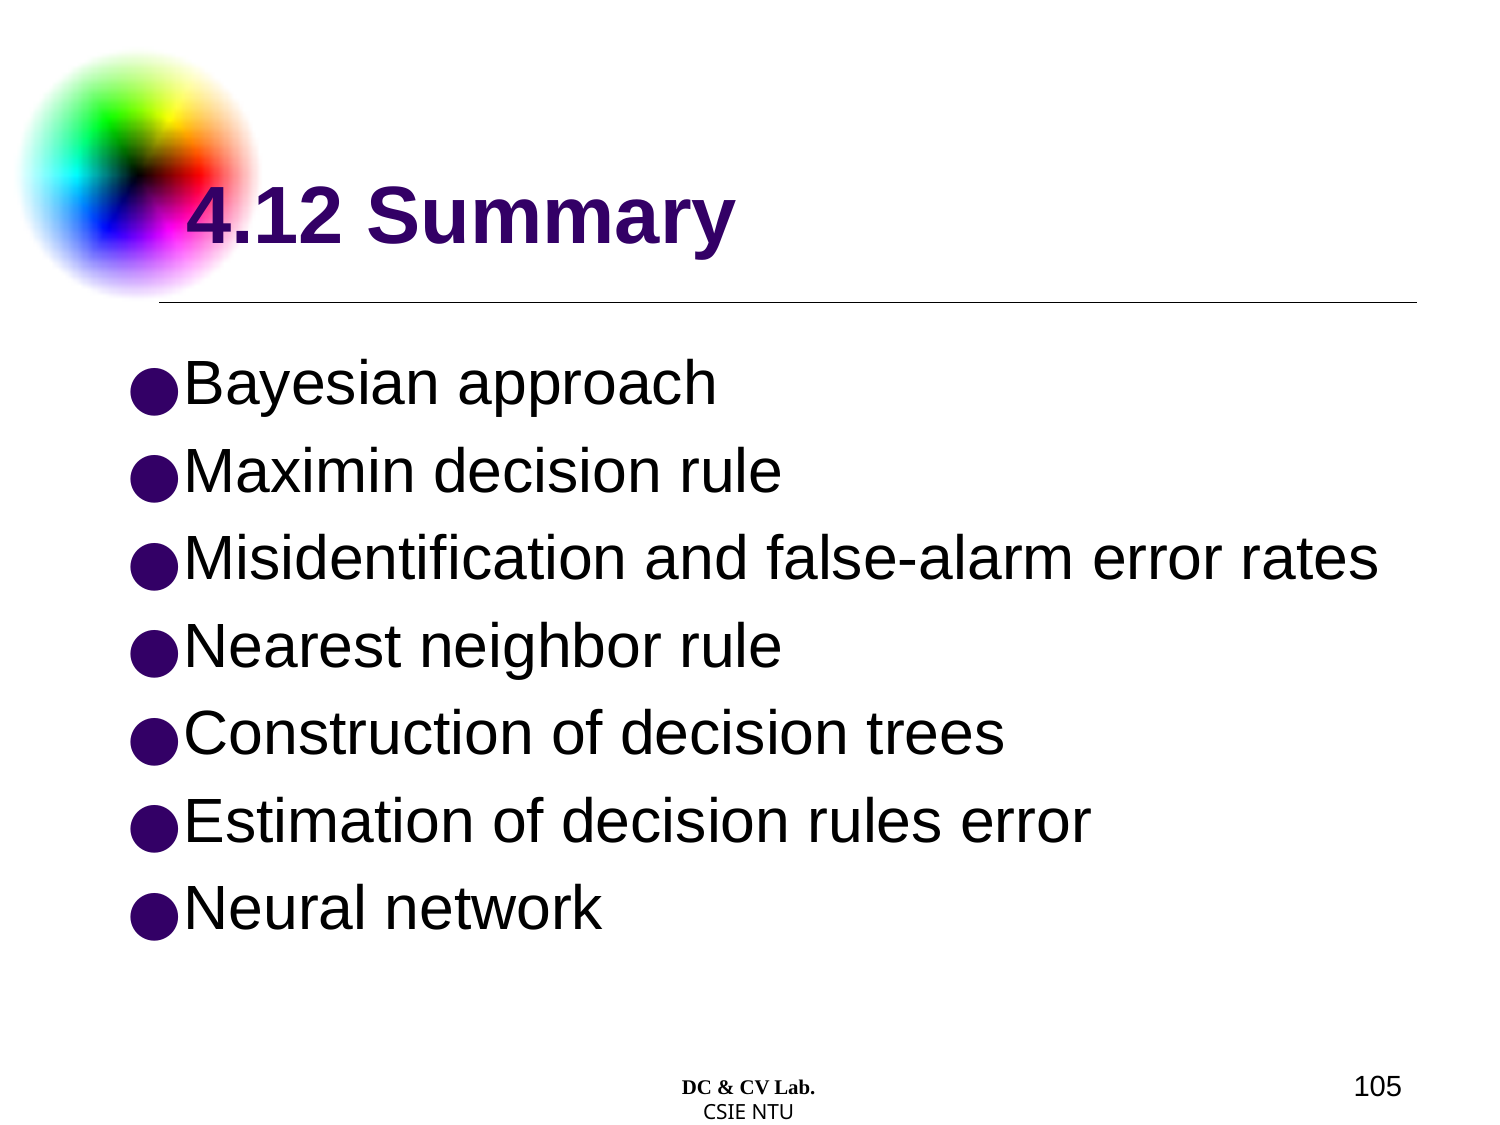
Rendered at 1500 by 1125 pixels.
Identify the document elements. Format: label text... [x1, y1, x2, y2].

title 4.12 Summary [171, 54, 1500, 268]
footer DC & CV Lab. CSIE NTU [511, 1066, 987, 1125]
list Bayesian approach Maximin decision rule Misidentification and false-alarm error rates Nearest neighbor rule Construction of decision trees Estimation of decision rules error Neural network [112, 334, 1463, 1059]
text_box ‹#› [1338, 1059, 1500, 1120]
picture [0, 42, 272, 318]
